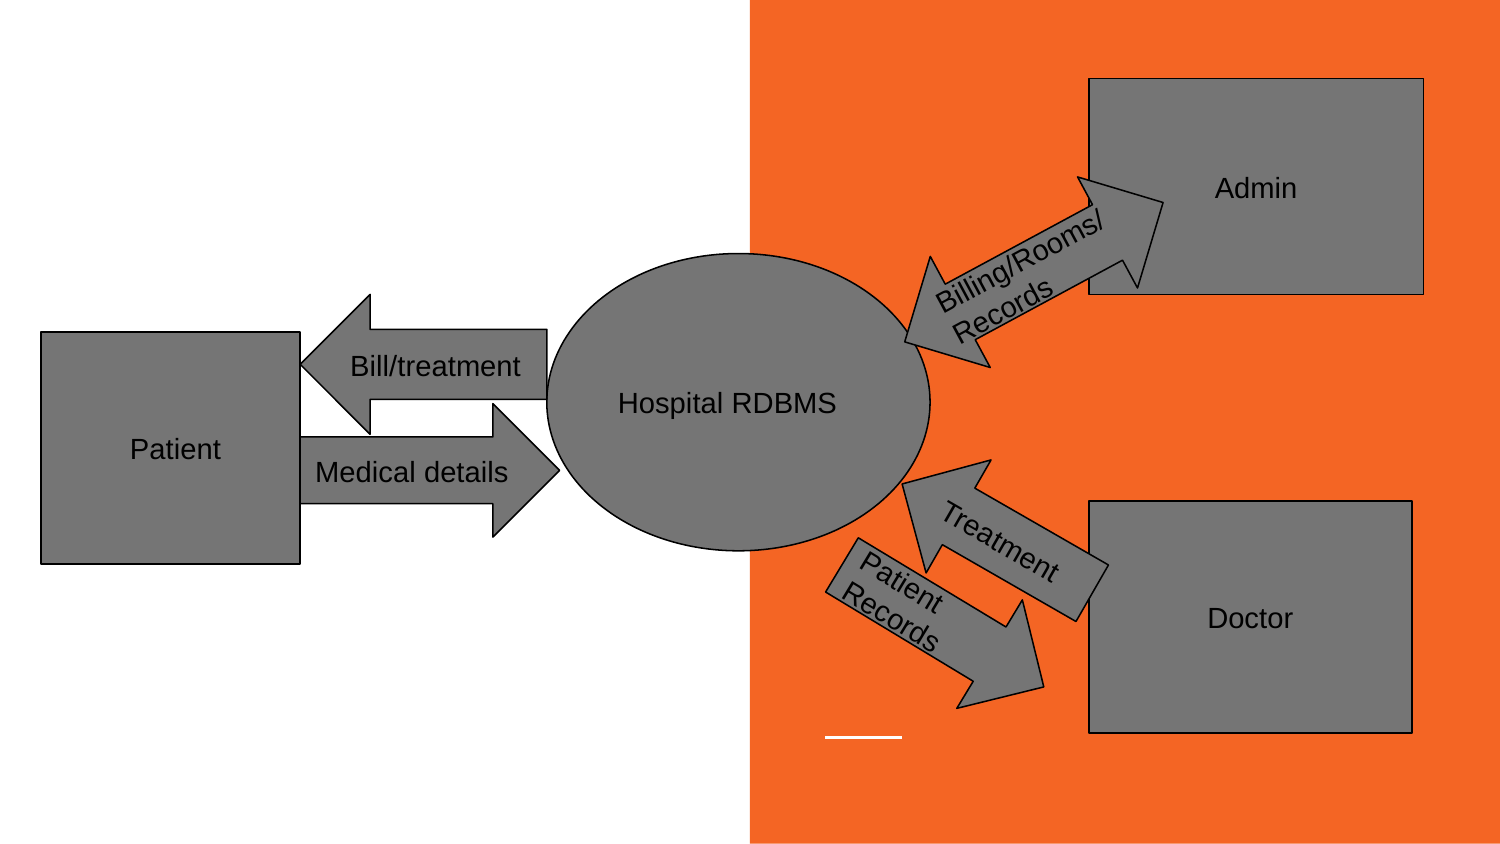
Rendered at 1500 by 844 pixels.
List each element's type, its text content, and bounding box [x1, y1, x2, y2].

text_box Medical details [300, 403, 560, 538]
text_box Bill/treatment [300, 294, 547, 435]
text_box Patient Records [825, 537, 1044, 709]
text_box Billing/Rooms/ Records [904, 176, 1164, 368]
text_box Treatment [902, 459, 1109, 622]
text_box Admin [1088, 78, 1424, 295]
text_box Doctor [1088, 501, 1412, 733]
text_box Patient [40, 332, 301, 564]
text_box Hospital RDBMS [546, 253, 931, 551]
